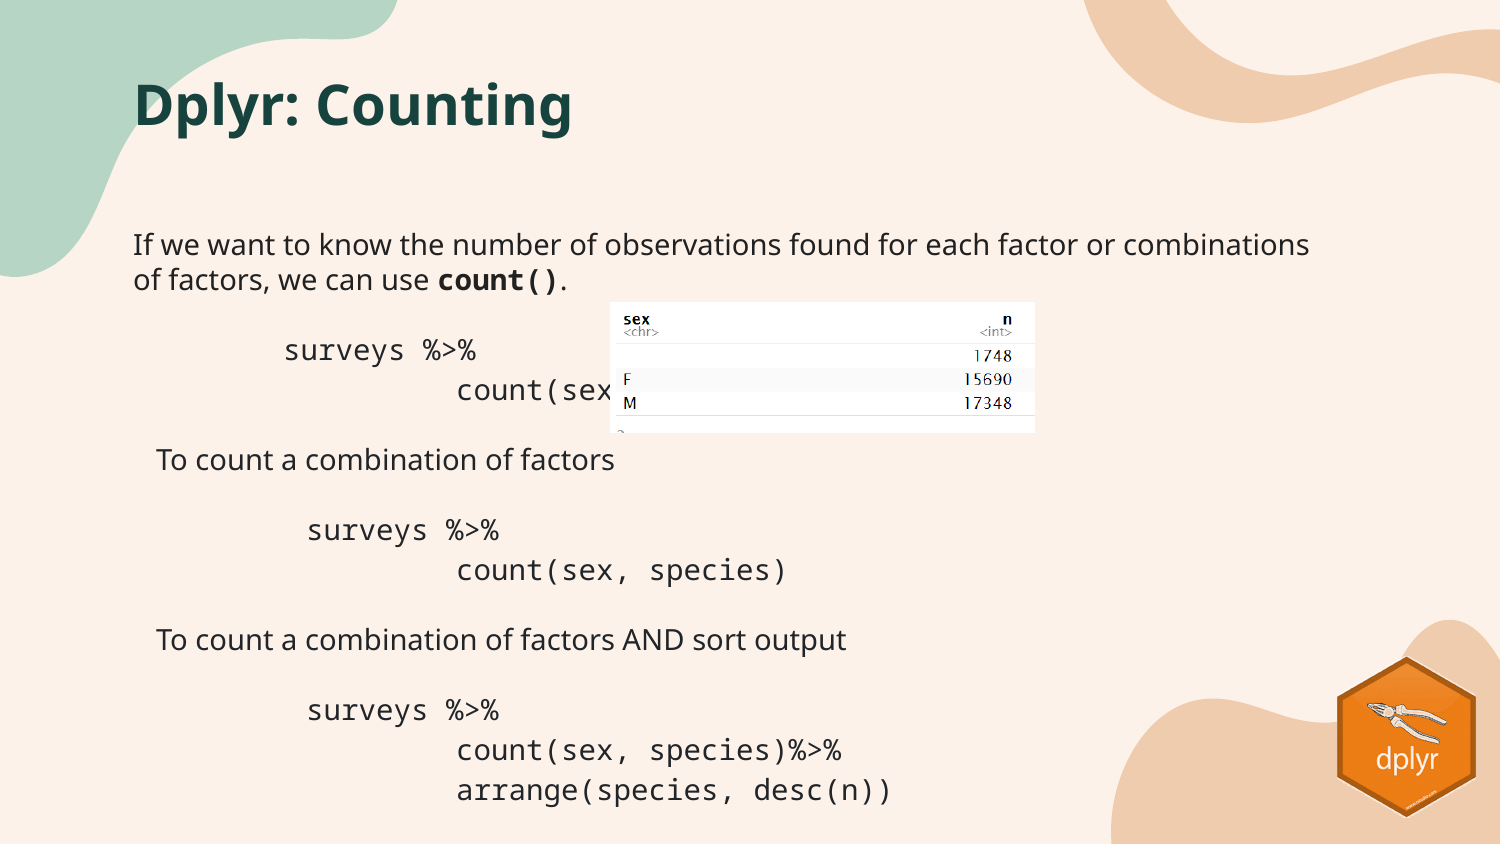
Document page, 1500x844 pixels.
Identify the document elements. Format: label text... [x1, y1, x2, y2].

title Dplyr: Counting [118, 58, 1382, 203]
text_box If we want to know the number of observations found for each factor or combinations of factors, we can use count(). surveys %>% count(sex) To count a combination of factors surveys %>% count(sex, species) To count a combination of factors AND sort output surveys %>% count(sex, species)%>% arrange(species, desc(n)) [118, 203, 1352, 825]
picture [610, 302, 1036, 433]
picture [1336, 644, 1480, 829]
